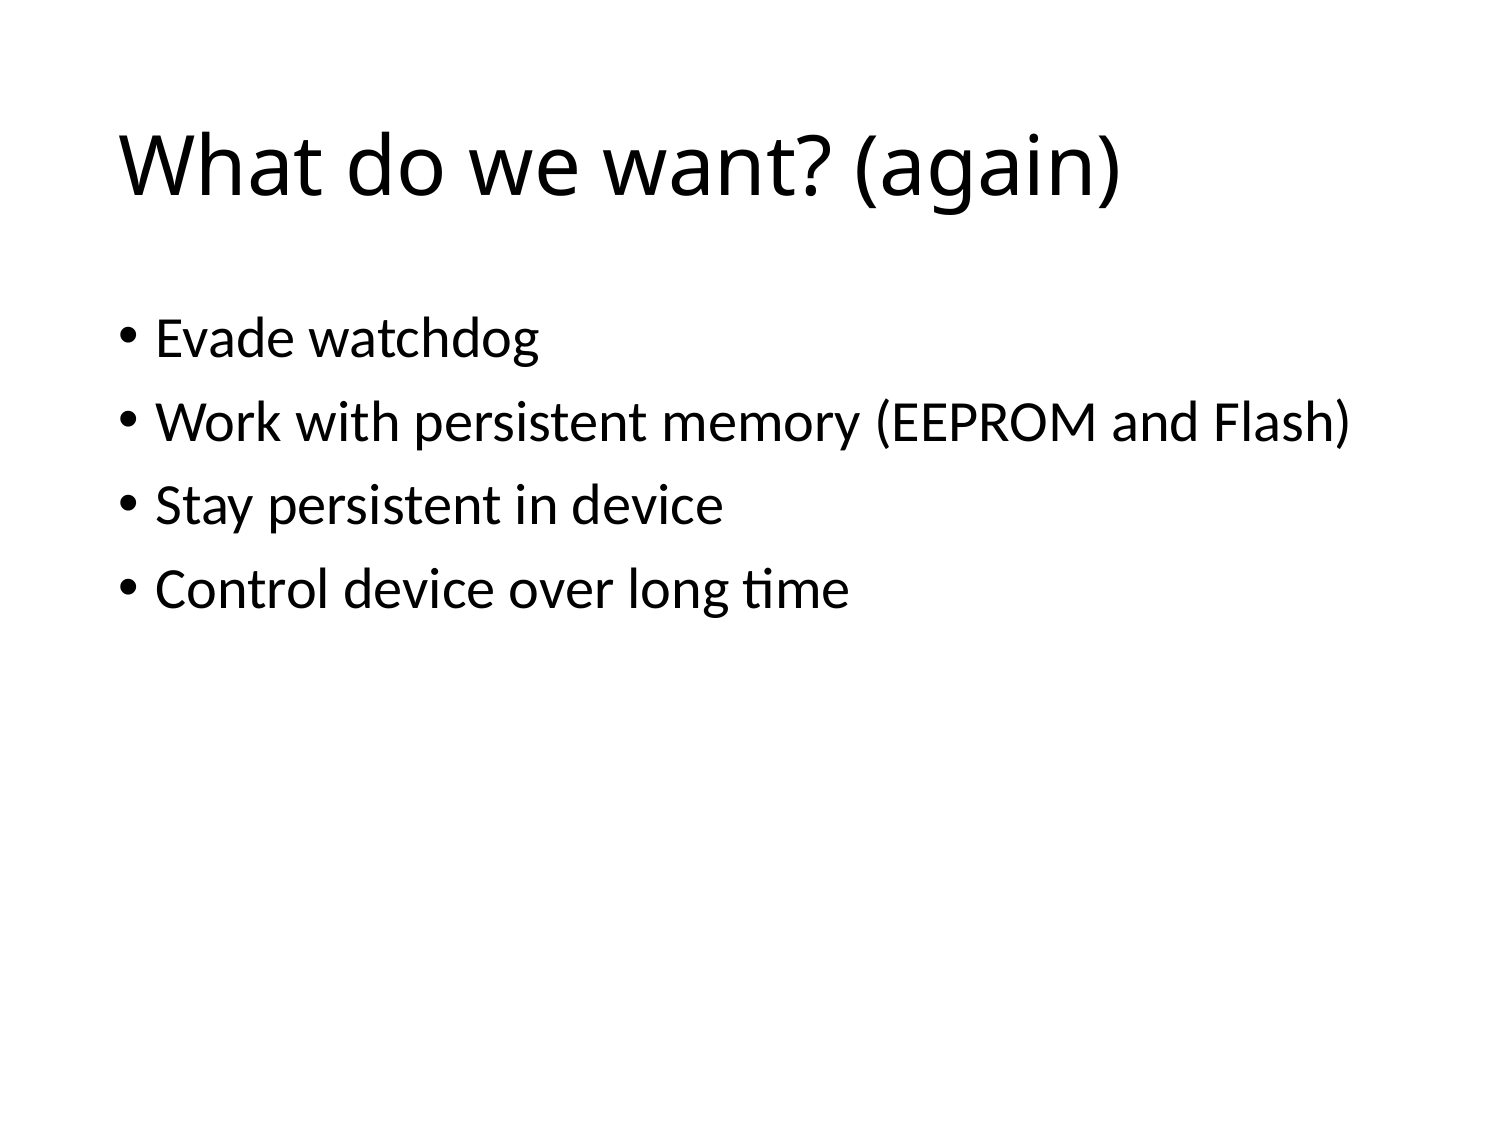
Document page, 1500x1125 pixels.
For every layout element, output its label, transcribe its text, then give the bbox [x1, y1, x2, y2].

list Evade watchdog Work with persistent memory (EEPROM and Flash) Stay persistent in device Control device over long time [103, 299, 1397, 1014]
title What do we want? (again) [103, 59, 1397, 278]
